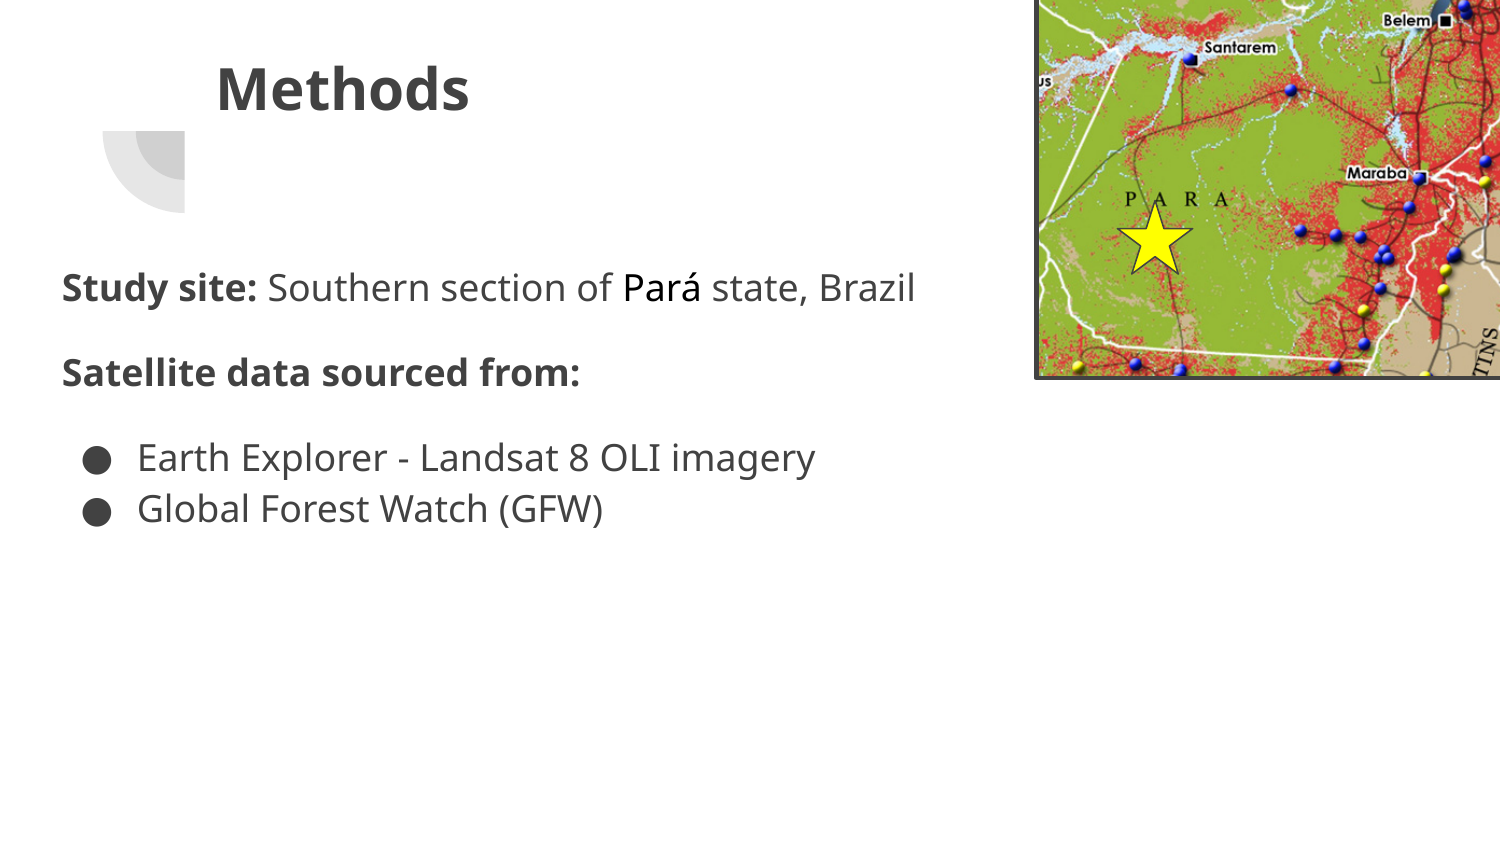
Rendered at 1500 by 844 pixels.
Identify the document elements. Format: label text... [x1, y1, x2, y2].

picture [1038, 0, 1500, 376]
list Study site: Southern section of Pará state, Brazil Satellite data sourced from: Earth Explorer - Landsat 8 OLI imagery Global Forest Watch (GFW) [46, 241, 1454, 805]
title Methods [200, 36, 1033, 201]
